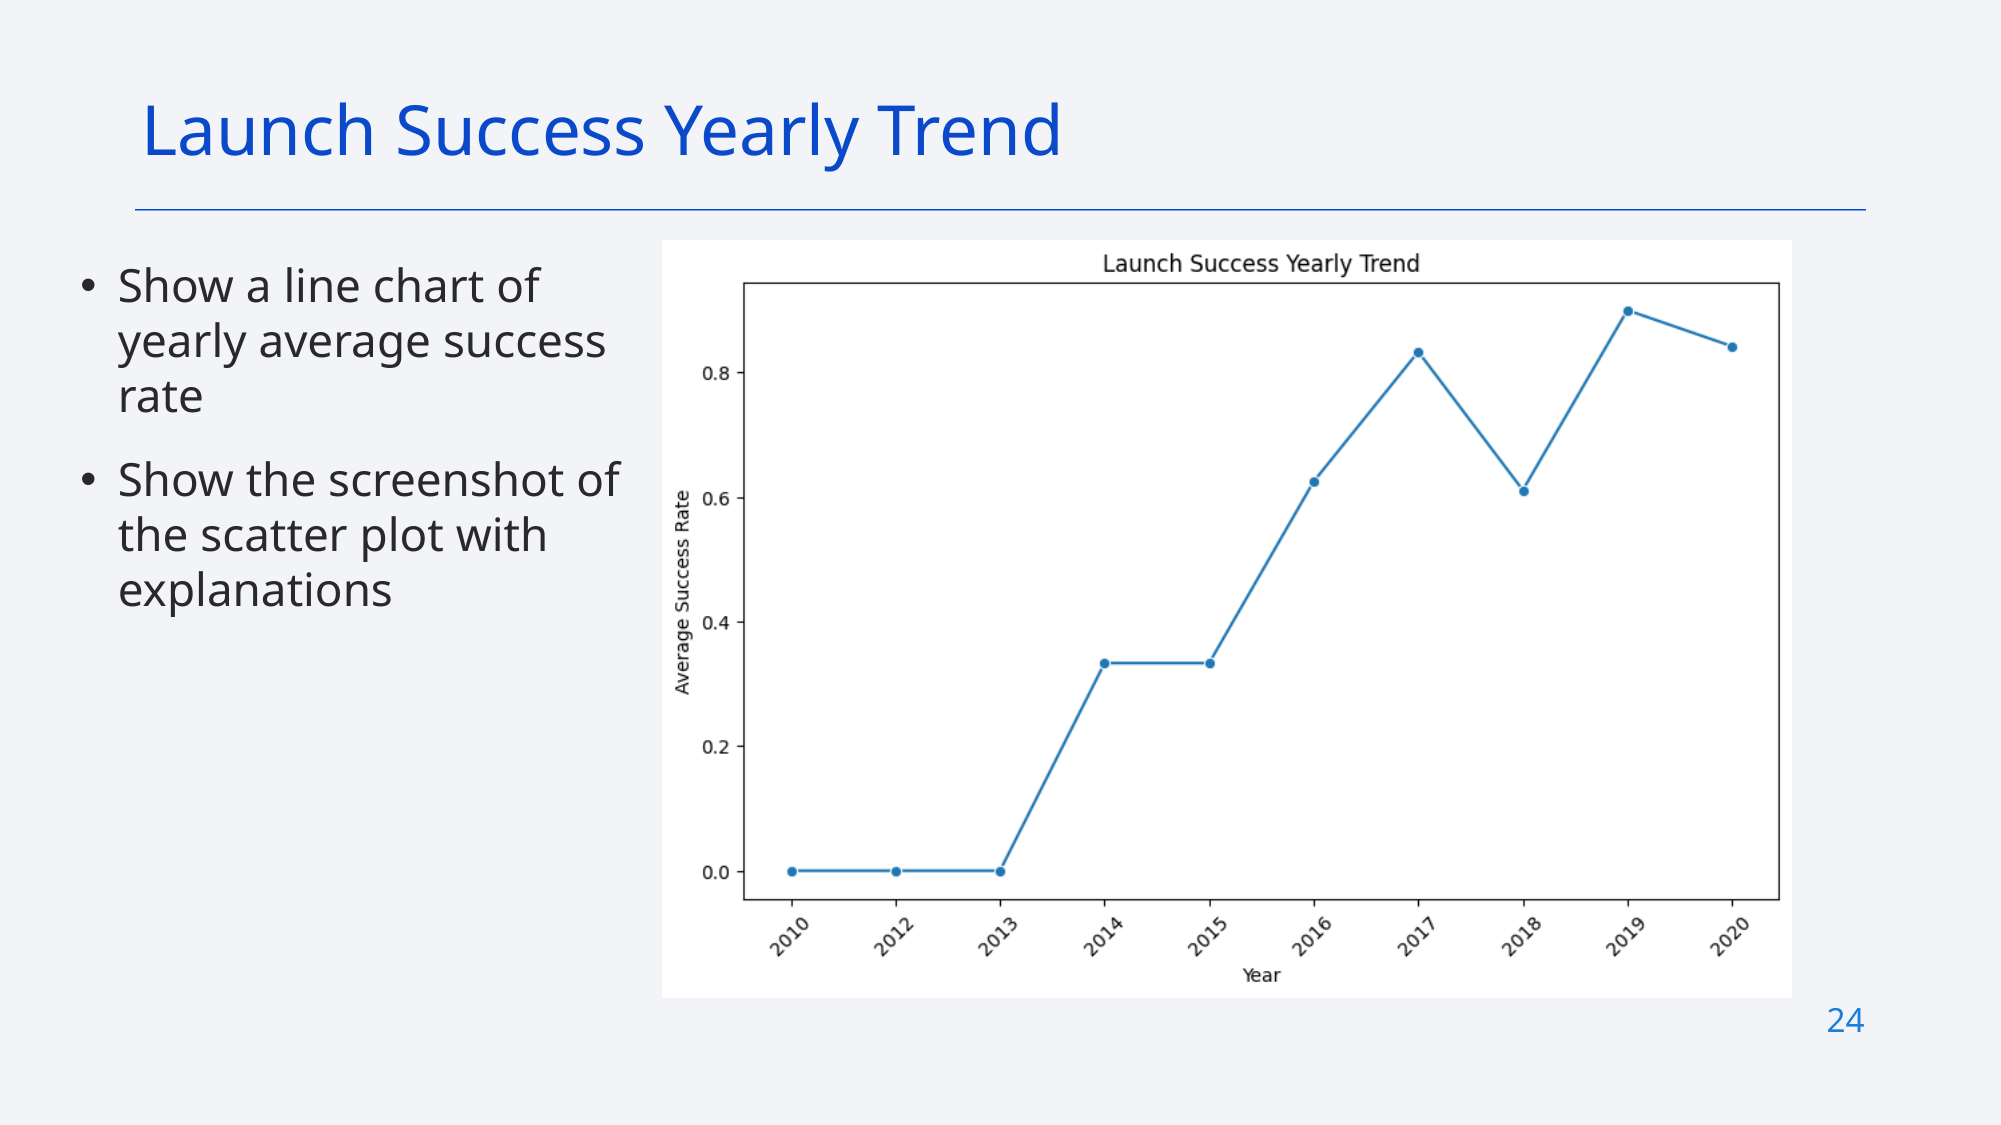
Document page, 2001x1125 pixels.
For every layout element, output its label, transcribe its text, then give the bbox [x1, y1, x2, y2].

text_box Launch Success Yearly Trend [126, 88, 1852, 179]
list Show a line chart of yearly average success rate Show the screenshot of the scatter plot with explanations [65, 249, 662, 989]
slide_number 24 [1429, 988, 1880, 1055]
picture [0, 0, 2001, 1125]
